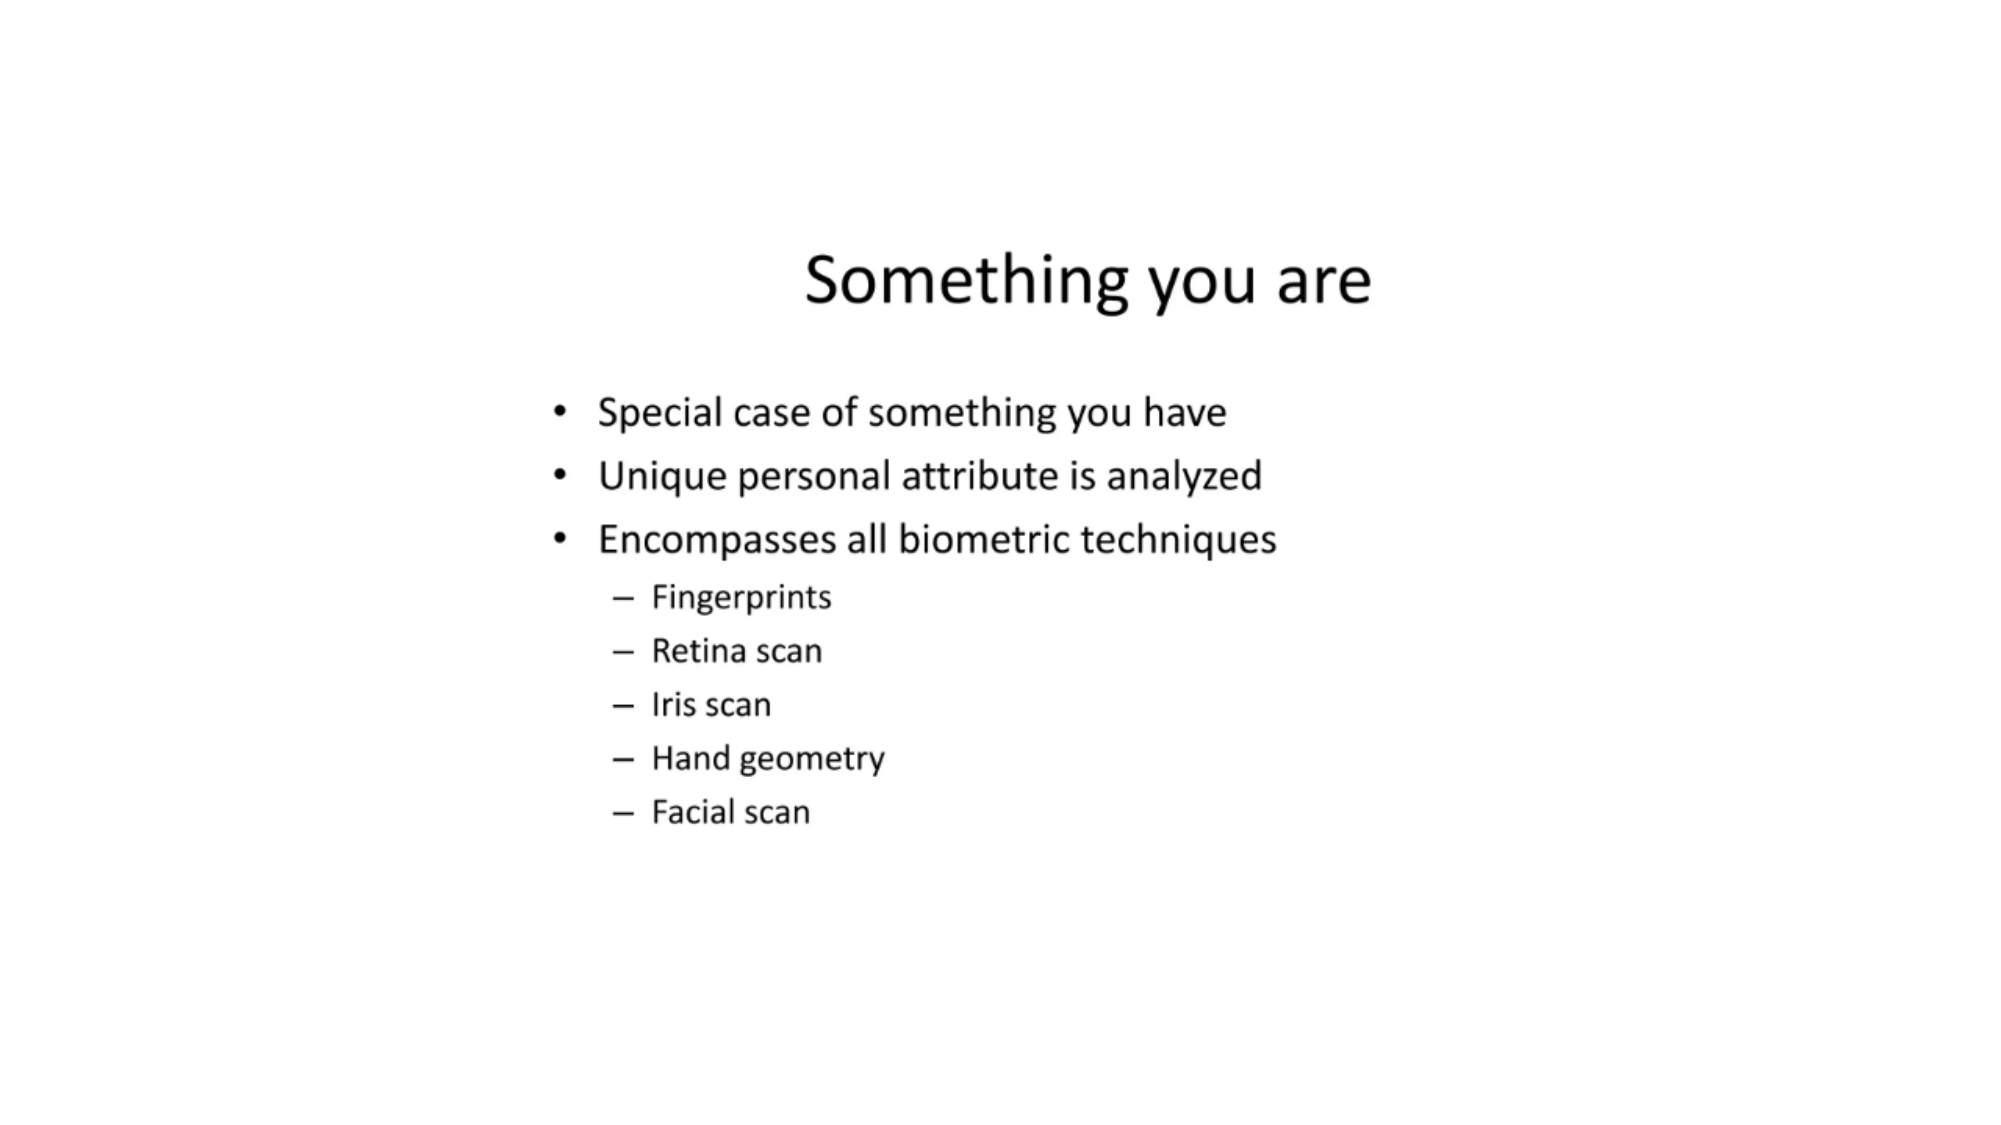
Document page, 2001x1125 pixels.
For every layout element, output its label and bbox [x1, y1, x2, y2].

picture [512, 240, 1488, 885]
